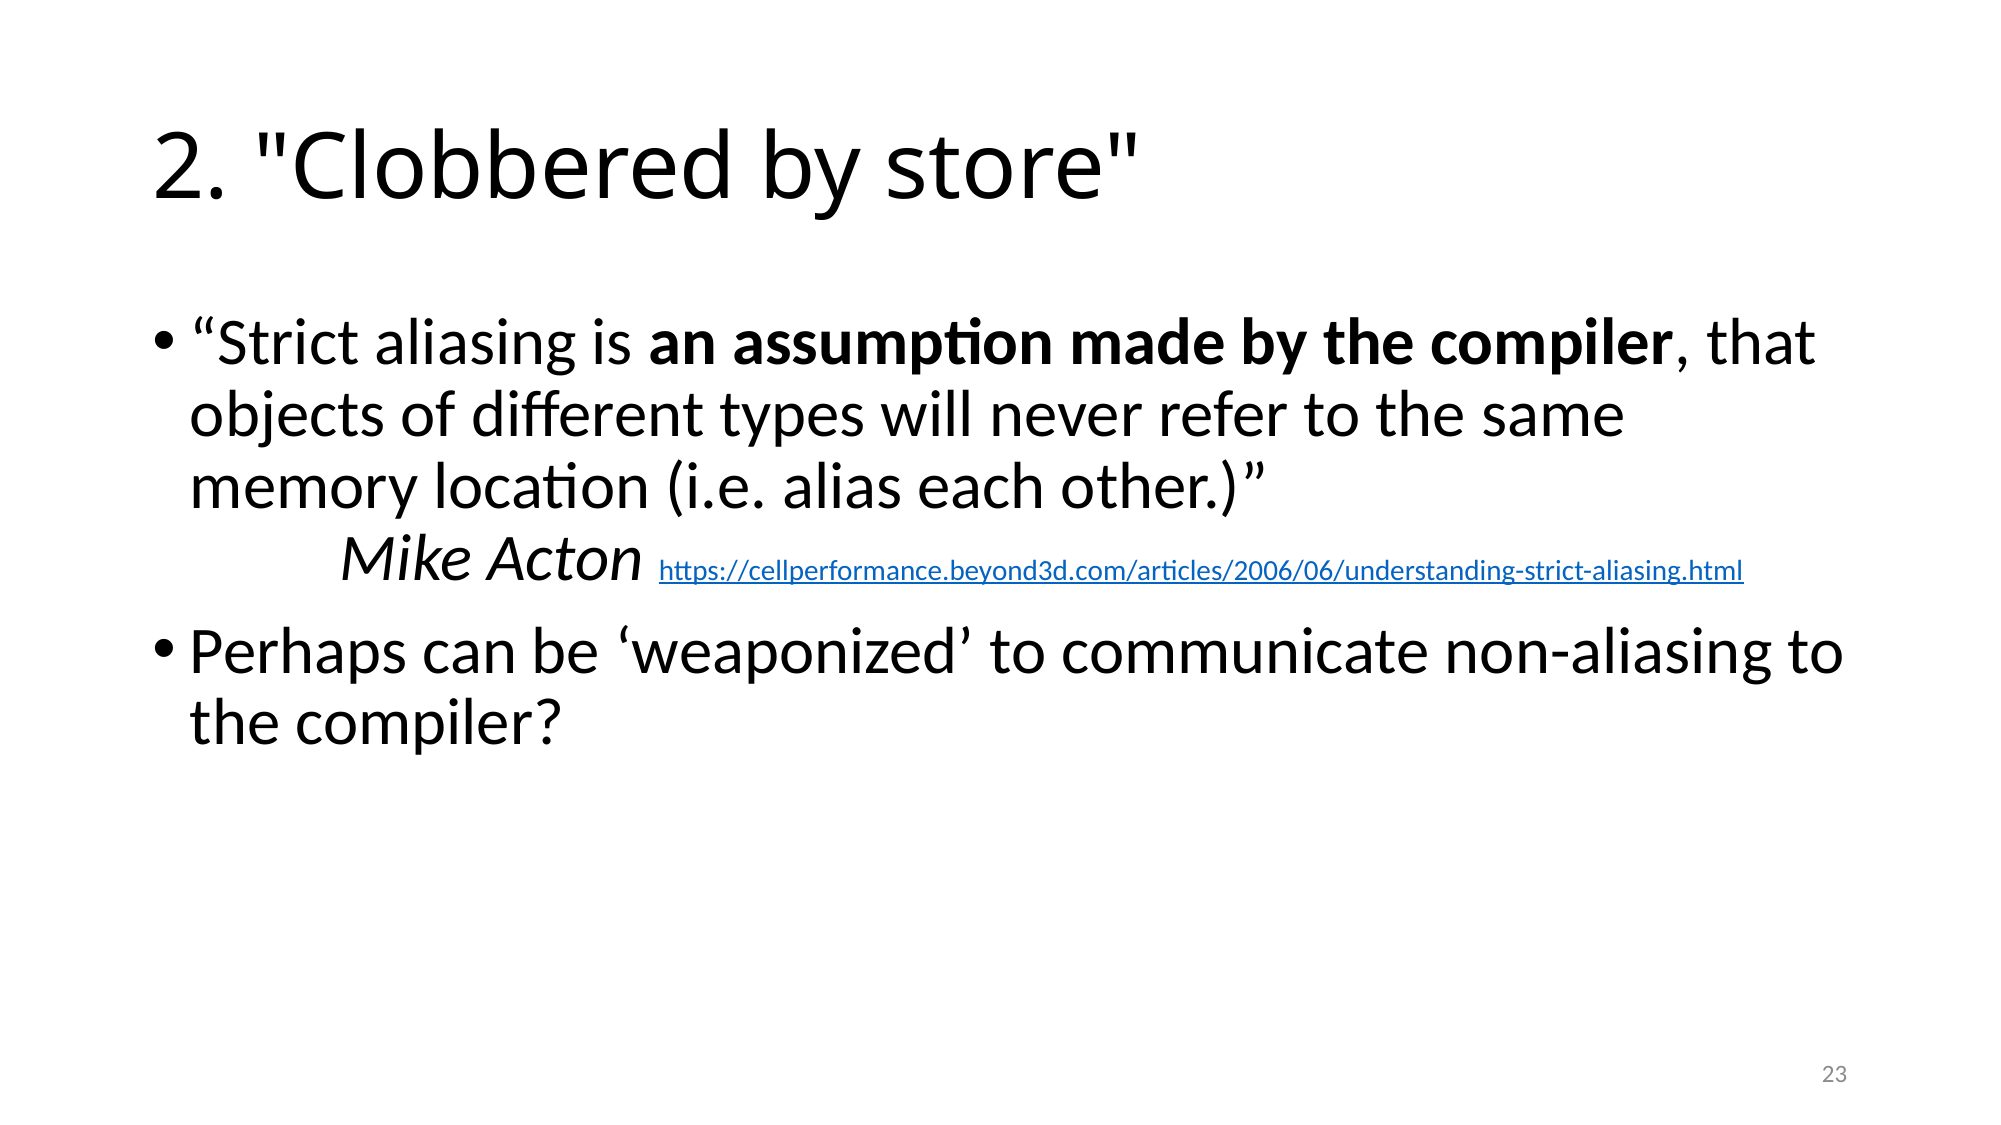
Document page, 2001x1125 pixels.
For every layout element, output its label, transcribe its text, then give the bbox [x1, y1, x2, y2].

slide_number 23 [1412, 1042, 1863, 1103]
title 2. "Clobbered by store" [137, 59, 1863, 278]
list “Strict aliasing is an assumption made by the compiler, that objects of different types will never refer to the same memory location (i.e. alias each other.)” Mike Acton https://cellperformance.beyond3d.com/articles/2006/06/understanding-strict-aliasing.html Perhaps can be ‘weaponized’ to communicate non-aliasing to the compiler? [137, 299, 1863, 1014]
